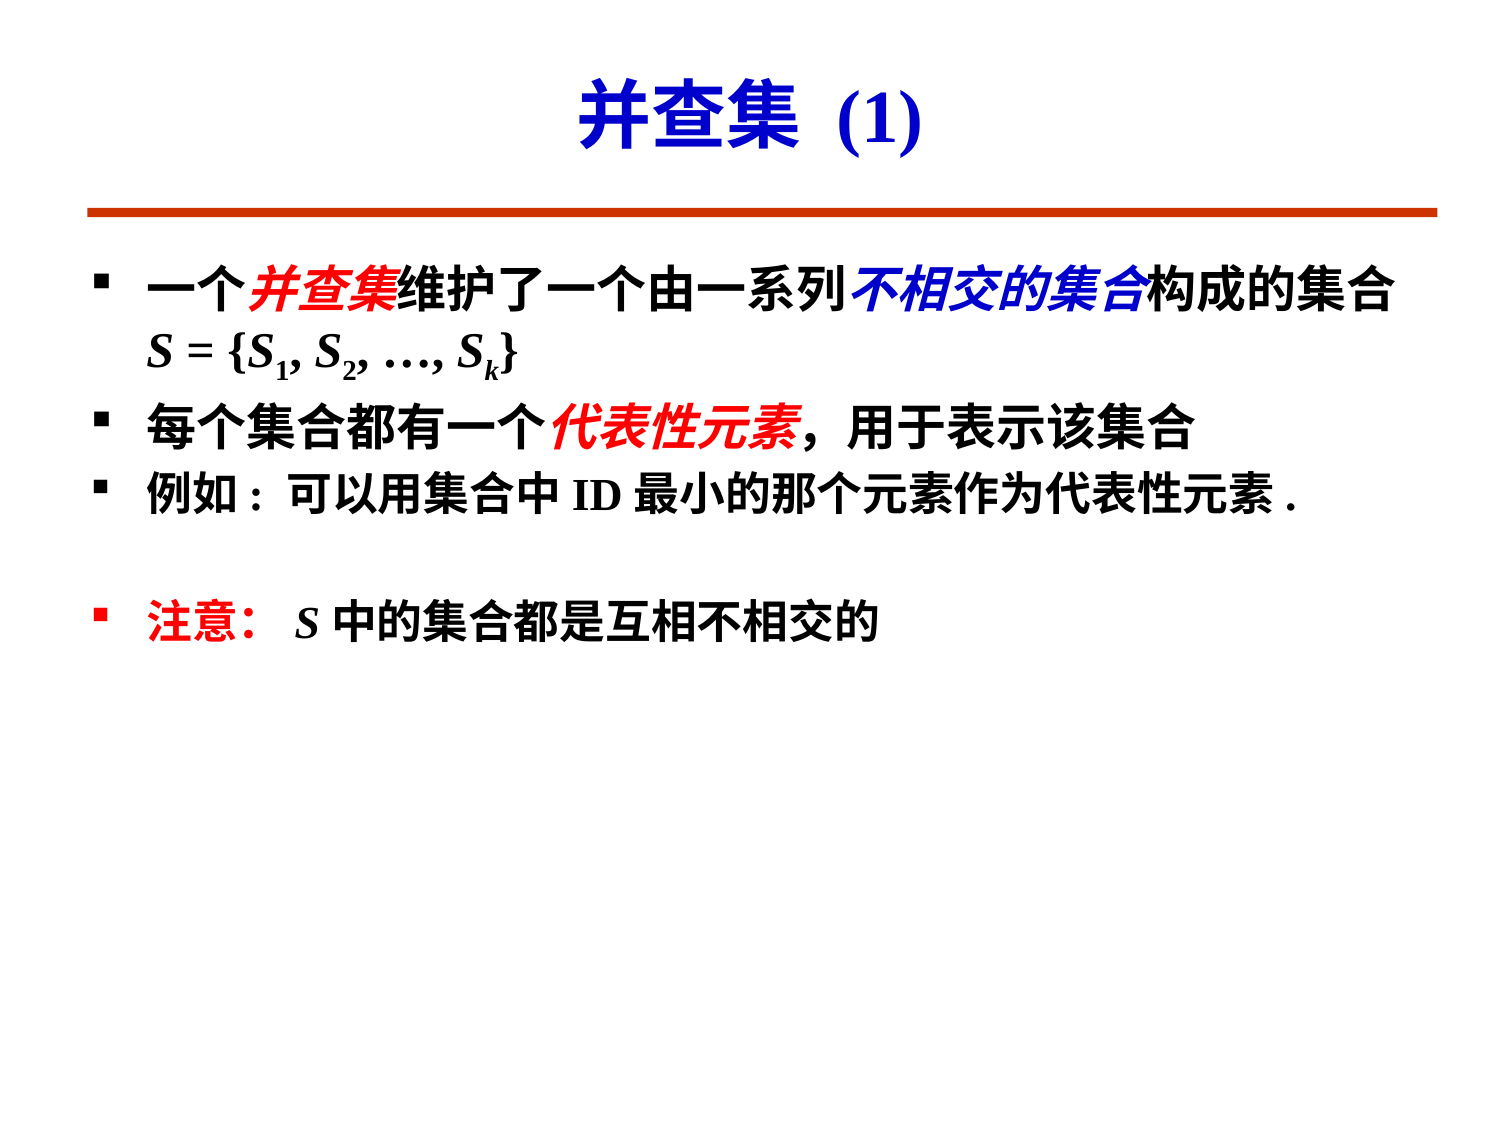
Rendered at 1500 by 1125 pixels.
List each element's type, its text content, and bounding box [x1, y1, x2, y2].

list 一个并查集维护了一个由一系列不相交的集合构成的集合 S = {S1, S2, …, Sk} 每个集合都有一个代表性元素，用于表示该集合 例如: 可以用集合中ID最小的那个元素作为代表性元素. 注意：S中的集合都是互相不相交的 [75, 249, 1413, 1025]
title 并查集 (1) [112, 37, 1388, 188]
